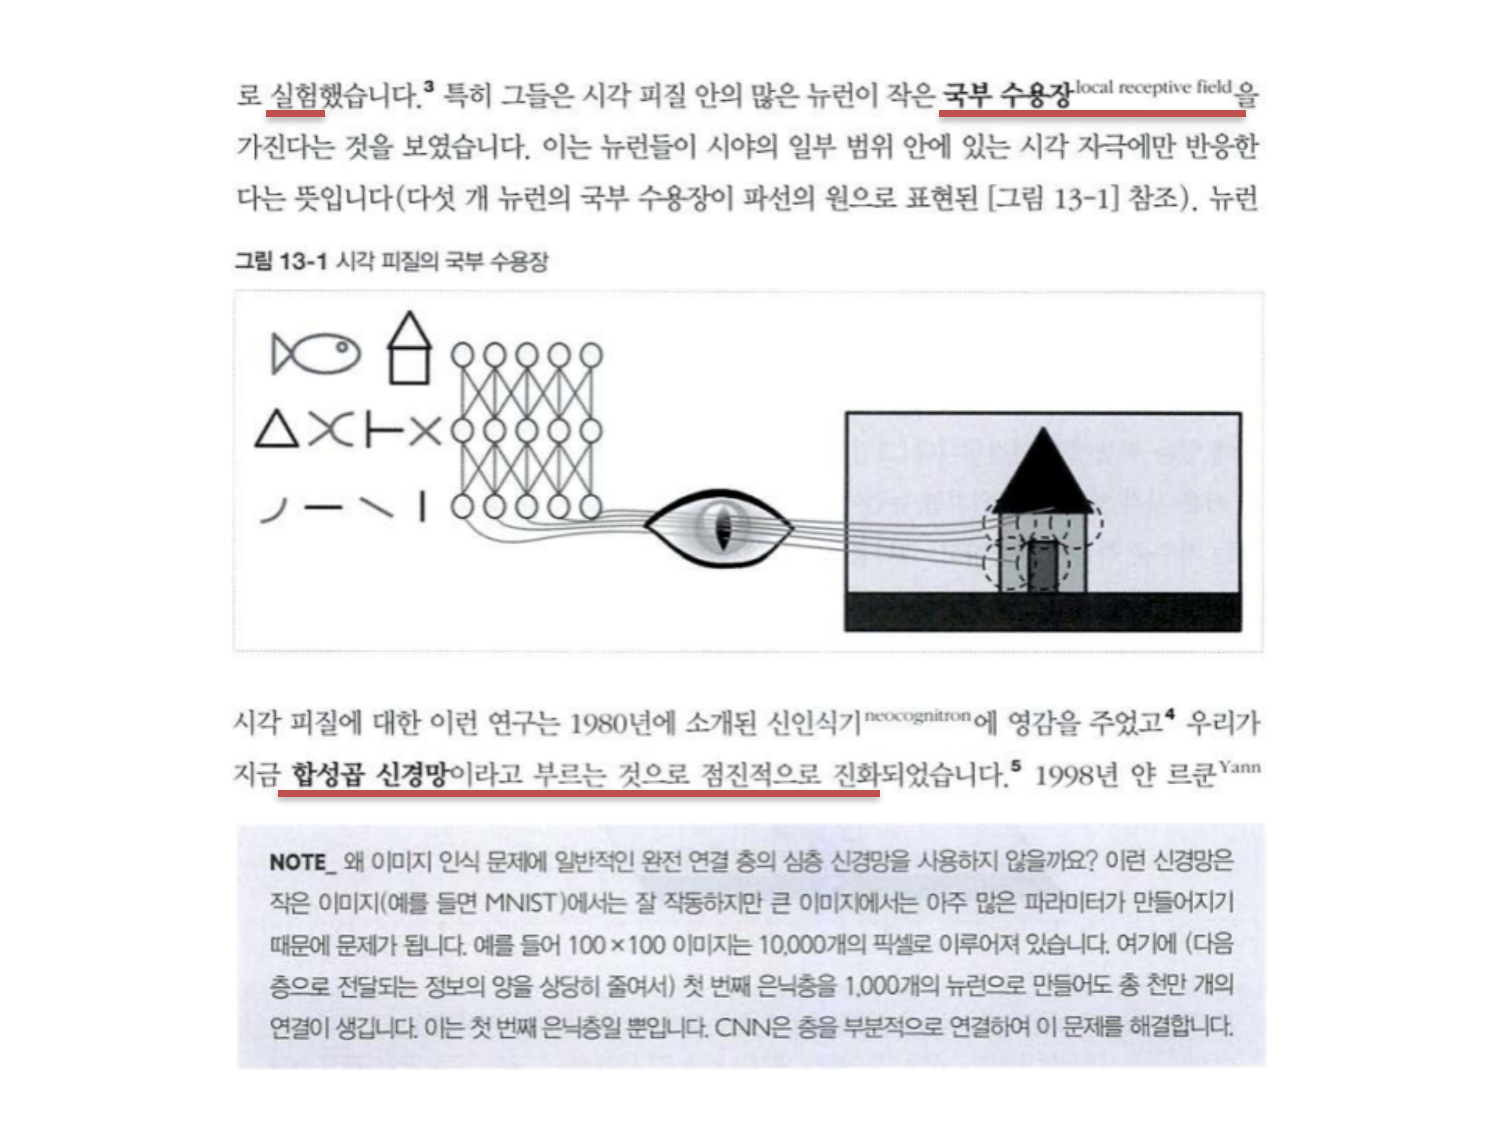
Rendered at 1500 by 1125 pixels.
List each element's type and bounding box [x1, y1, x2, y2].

picture [230, 243, 1269, 660]
picture [231, 822, 1269, 1070]
picture [233, 77, 1267, 220]
picture [230, 703, 1269, 796]
